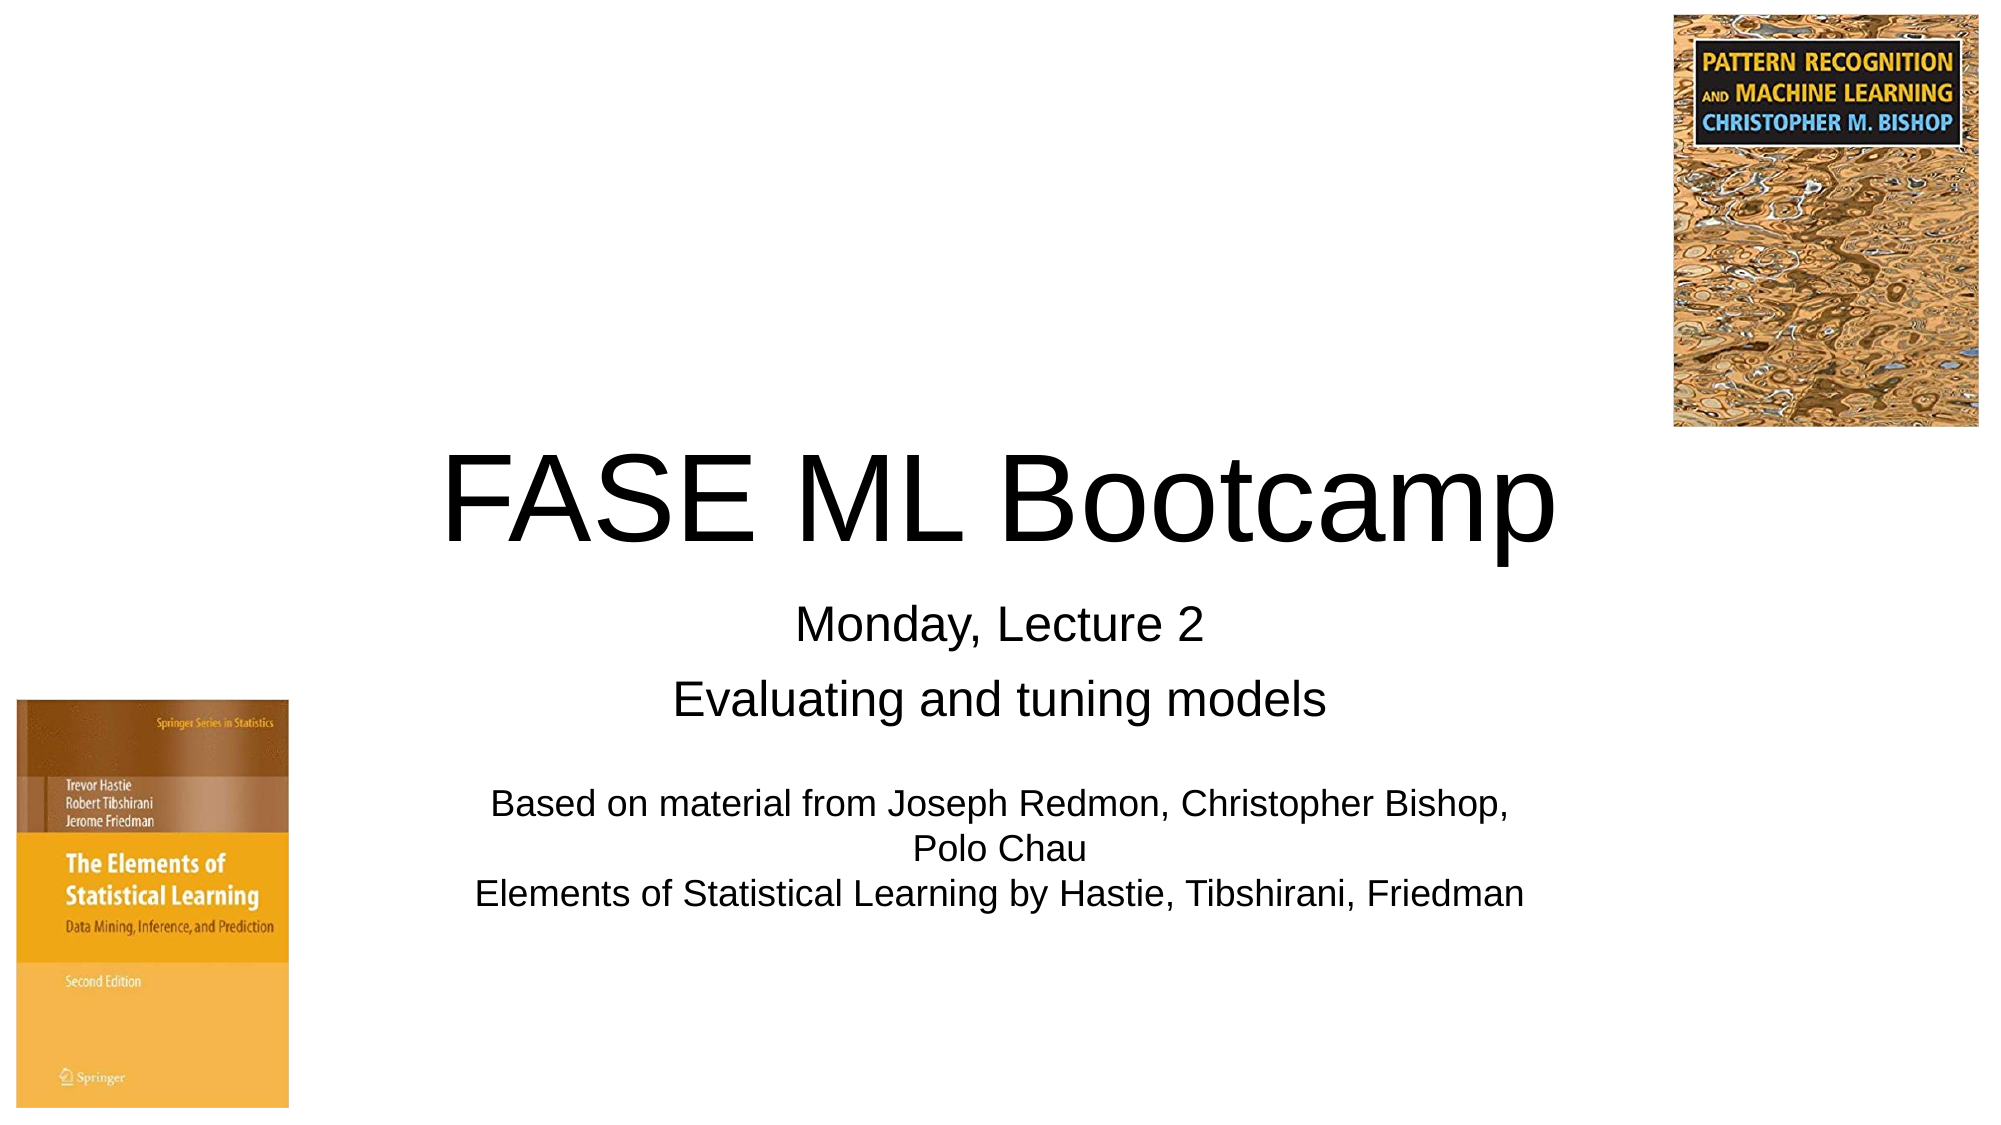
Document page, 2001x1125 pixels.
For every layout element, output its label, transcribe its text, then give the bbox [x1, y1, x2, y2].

subtitle Monday, Lecture 2 Evaluating and tuning models [249, 590, 1750, 863]
text_box Based on material from Joseph Redmon, Christopher Bishop, Polo Chau Elements of Statistical Learning by Hastie, Tibshirani, Friedman [447, 771, 1553, 922]
picture [16, 699, 289, 1108]
picture [1673, 14, 1980, 427]
title FASE ML Bootcamp [249, 184, 1750, 576]
